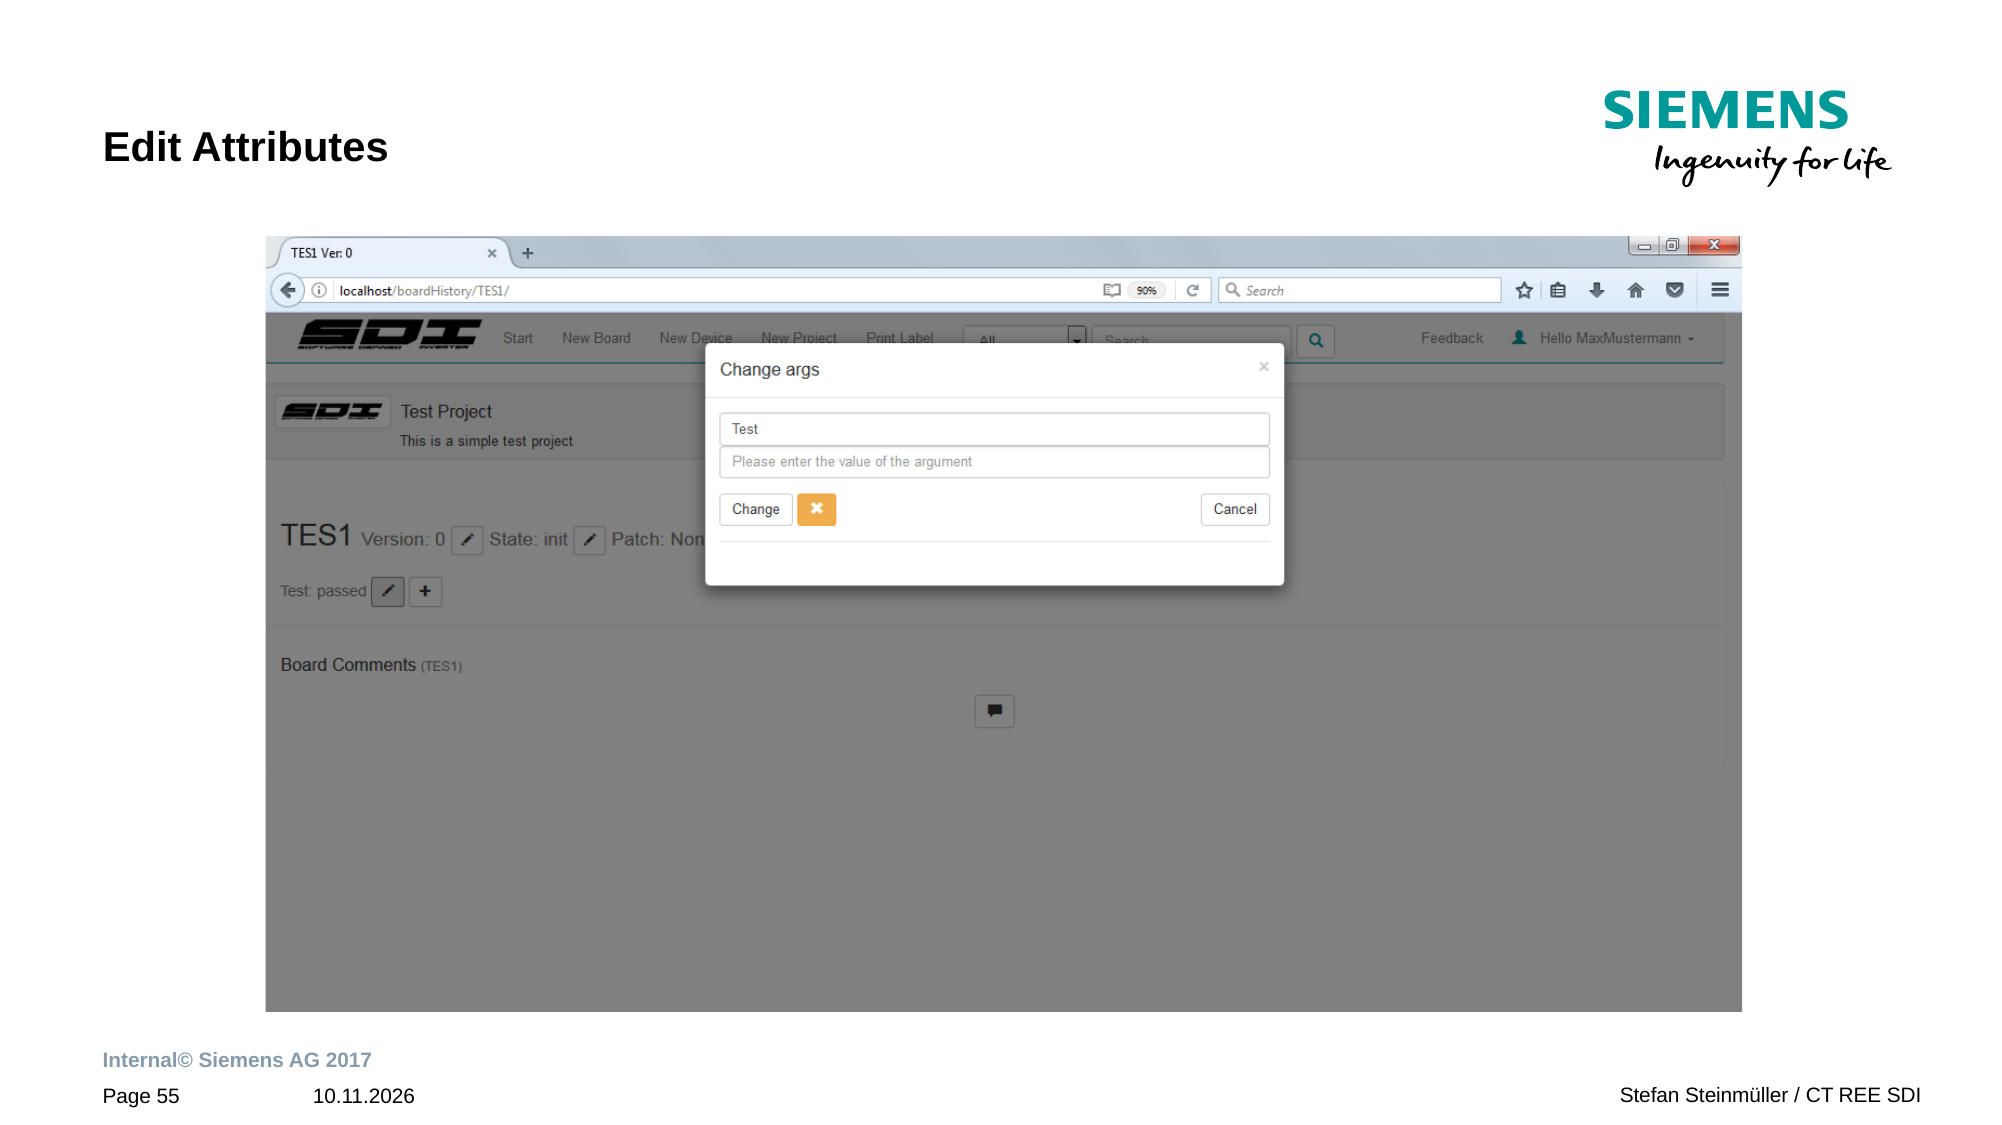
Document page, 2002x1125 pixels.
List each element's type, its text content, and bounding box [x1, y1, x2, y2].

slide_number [290, 1082, 621, 1125]
title Edit Attributes [102, 68, 1450, 209]
footer Stefan Steinmüller / CT REE SDI [621, 1082, 2001, 1125]
picture [0, 231, 2001, 1012]
slide_number Page 55 [0, 1082, 290, 1125]
